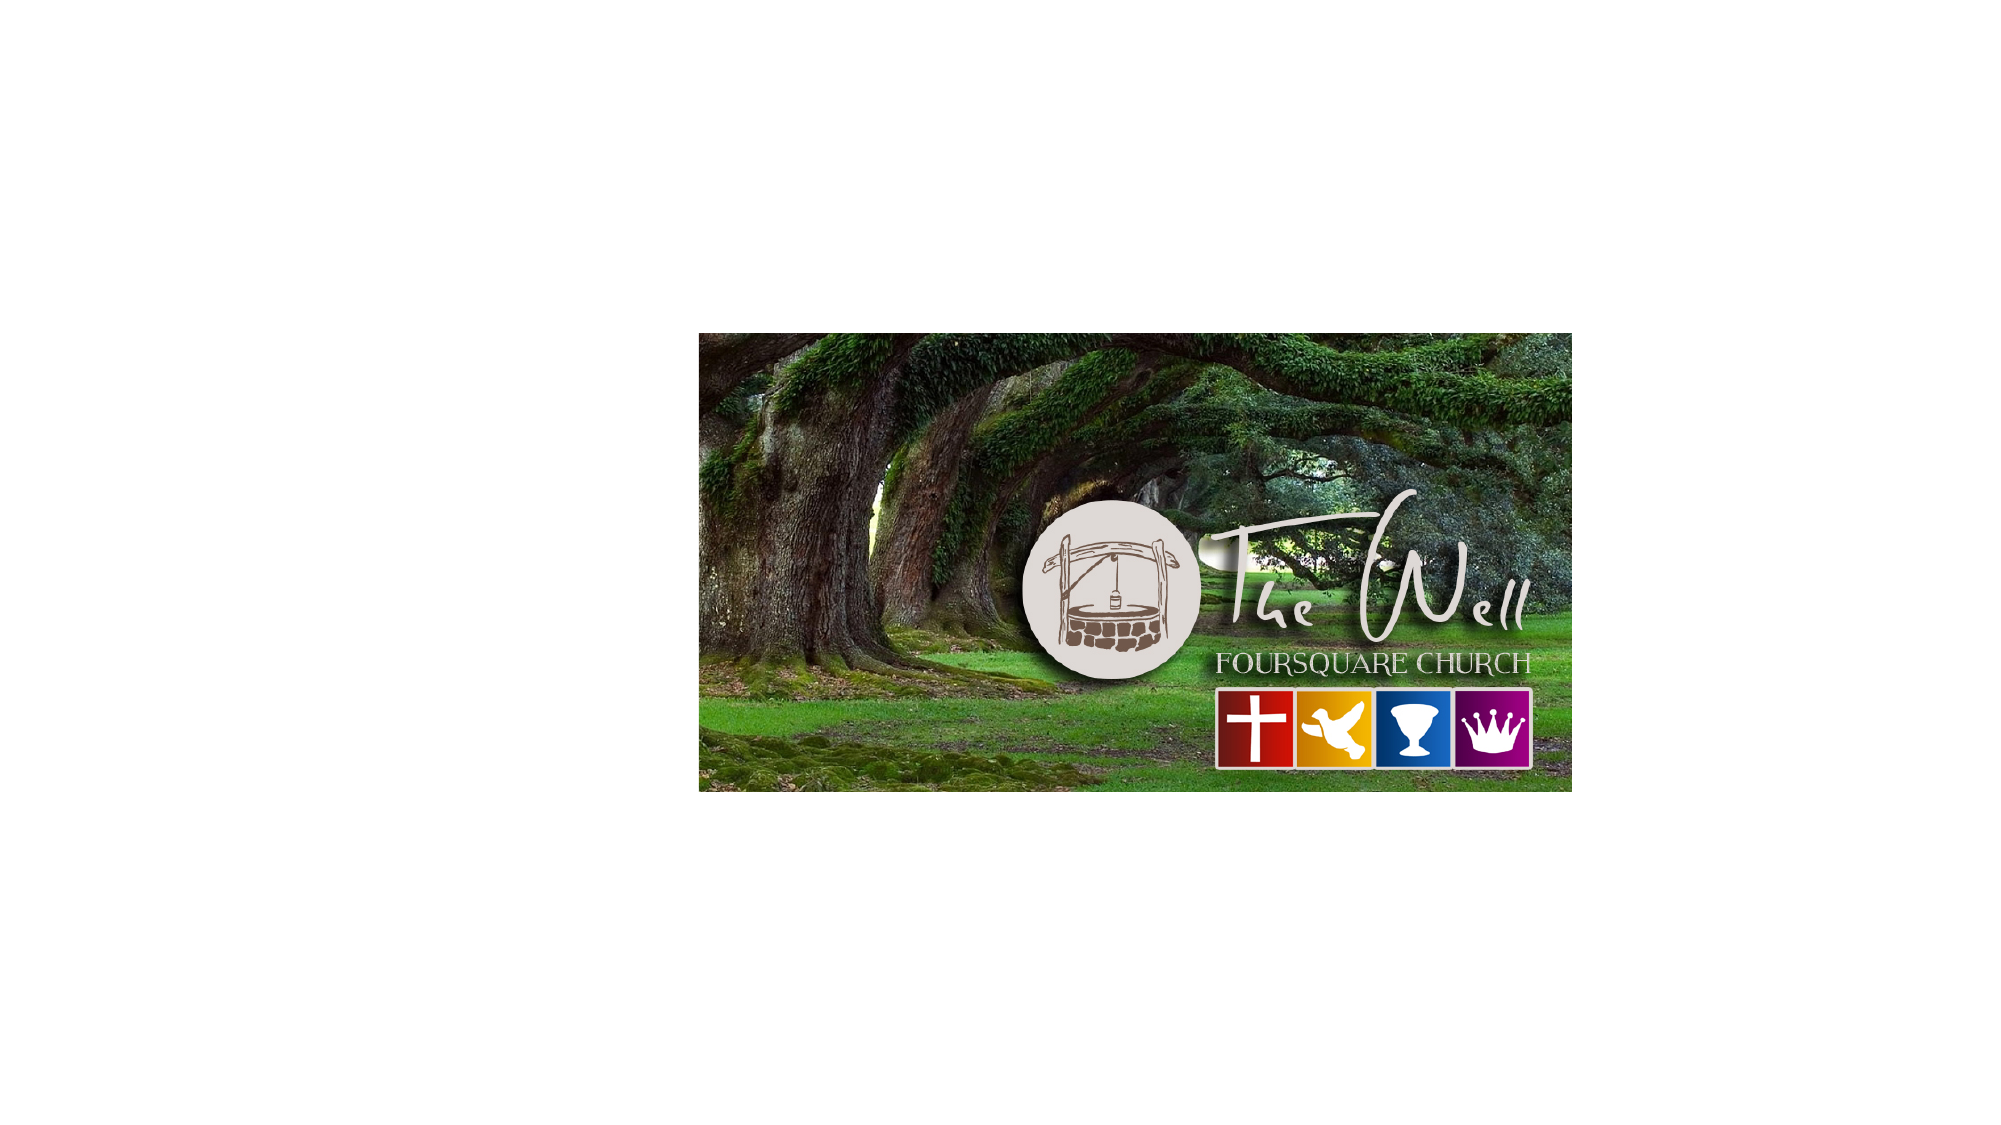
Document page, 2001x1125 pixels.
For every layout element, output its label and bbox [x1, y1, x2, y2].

picture [698, 332, 1572, 792]
